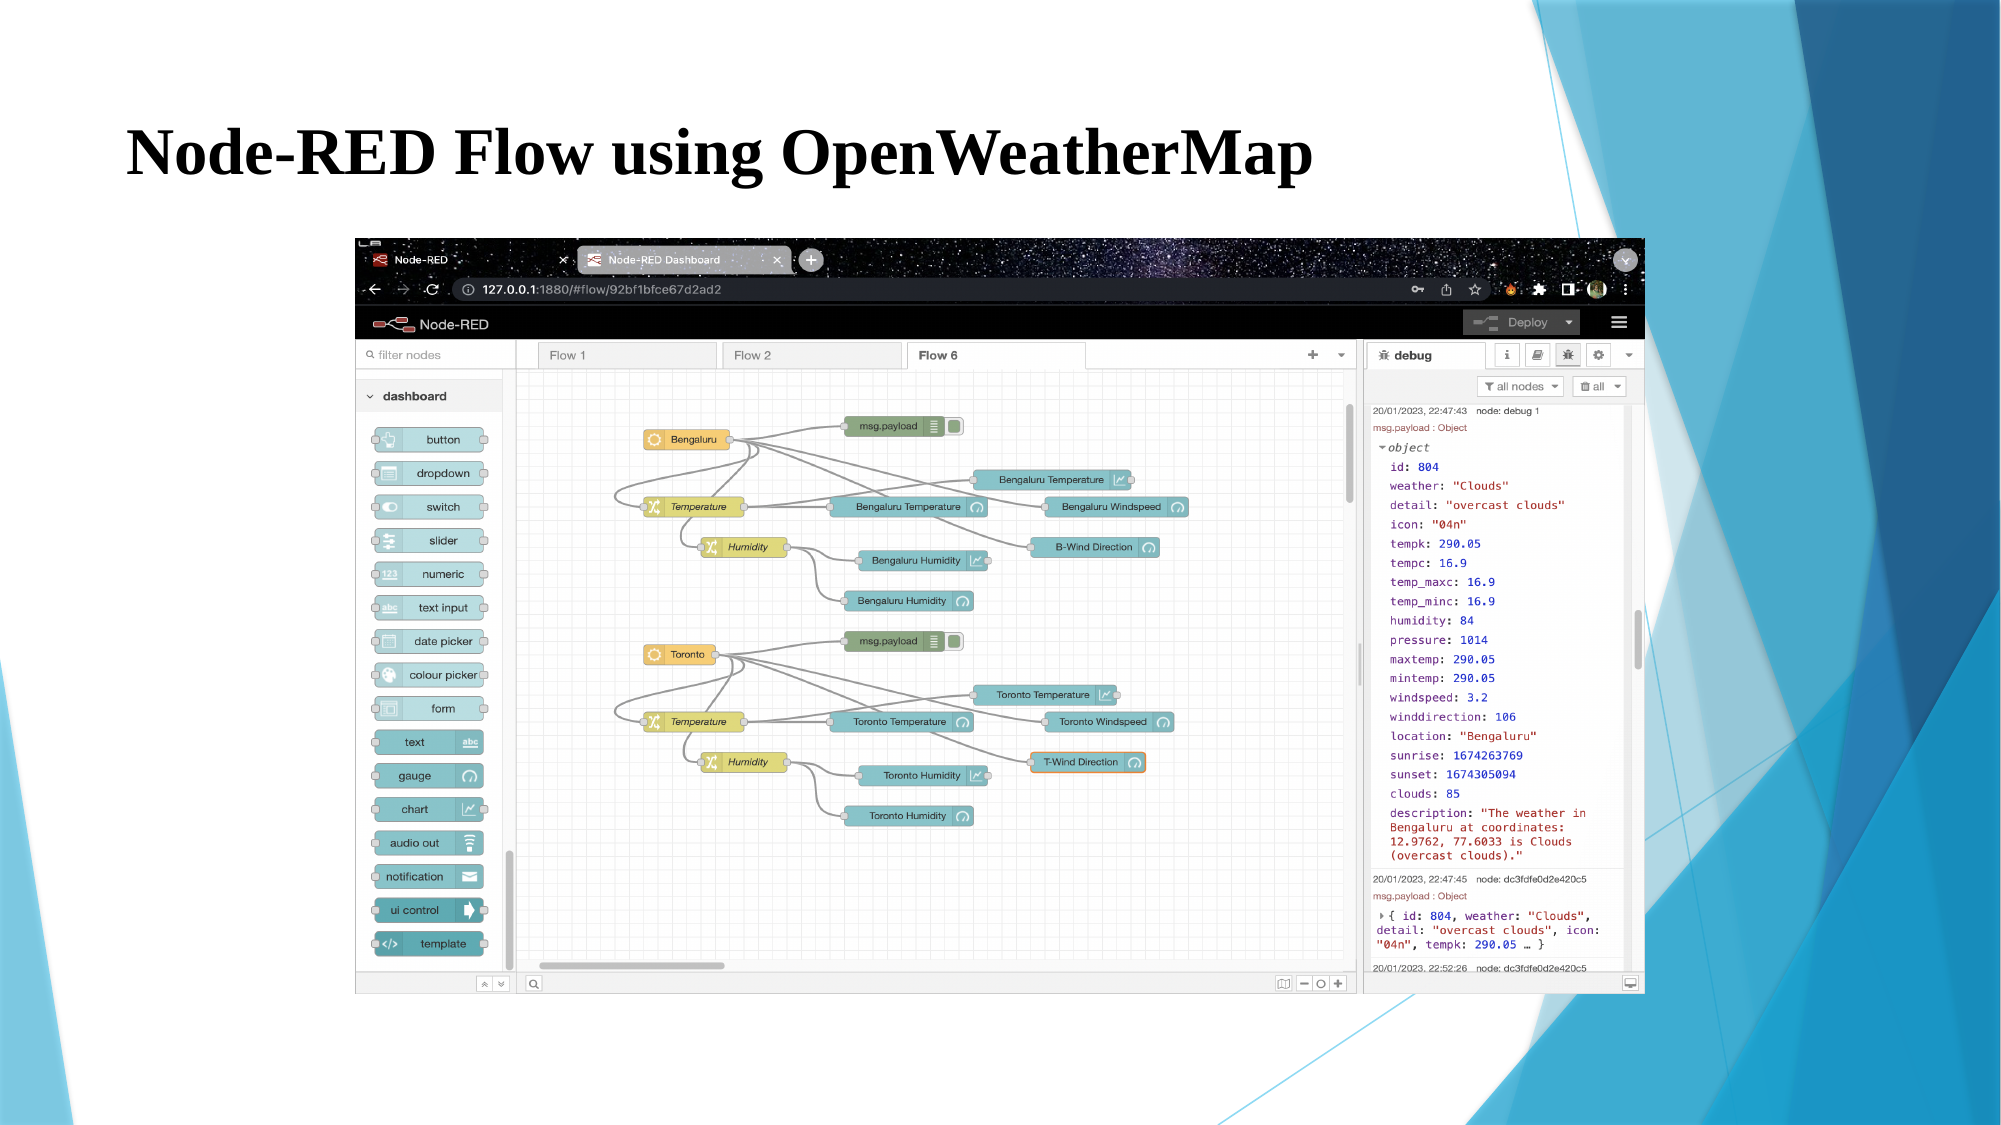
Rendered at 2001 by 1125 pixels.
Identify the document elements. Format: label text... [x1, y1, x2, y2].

title Node-RED Flow using OpenWeatherMap [111, 99, 1522, 207]
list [354, 238, 1645, 995]
